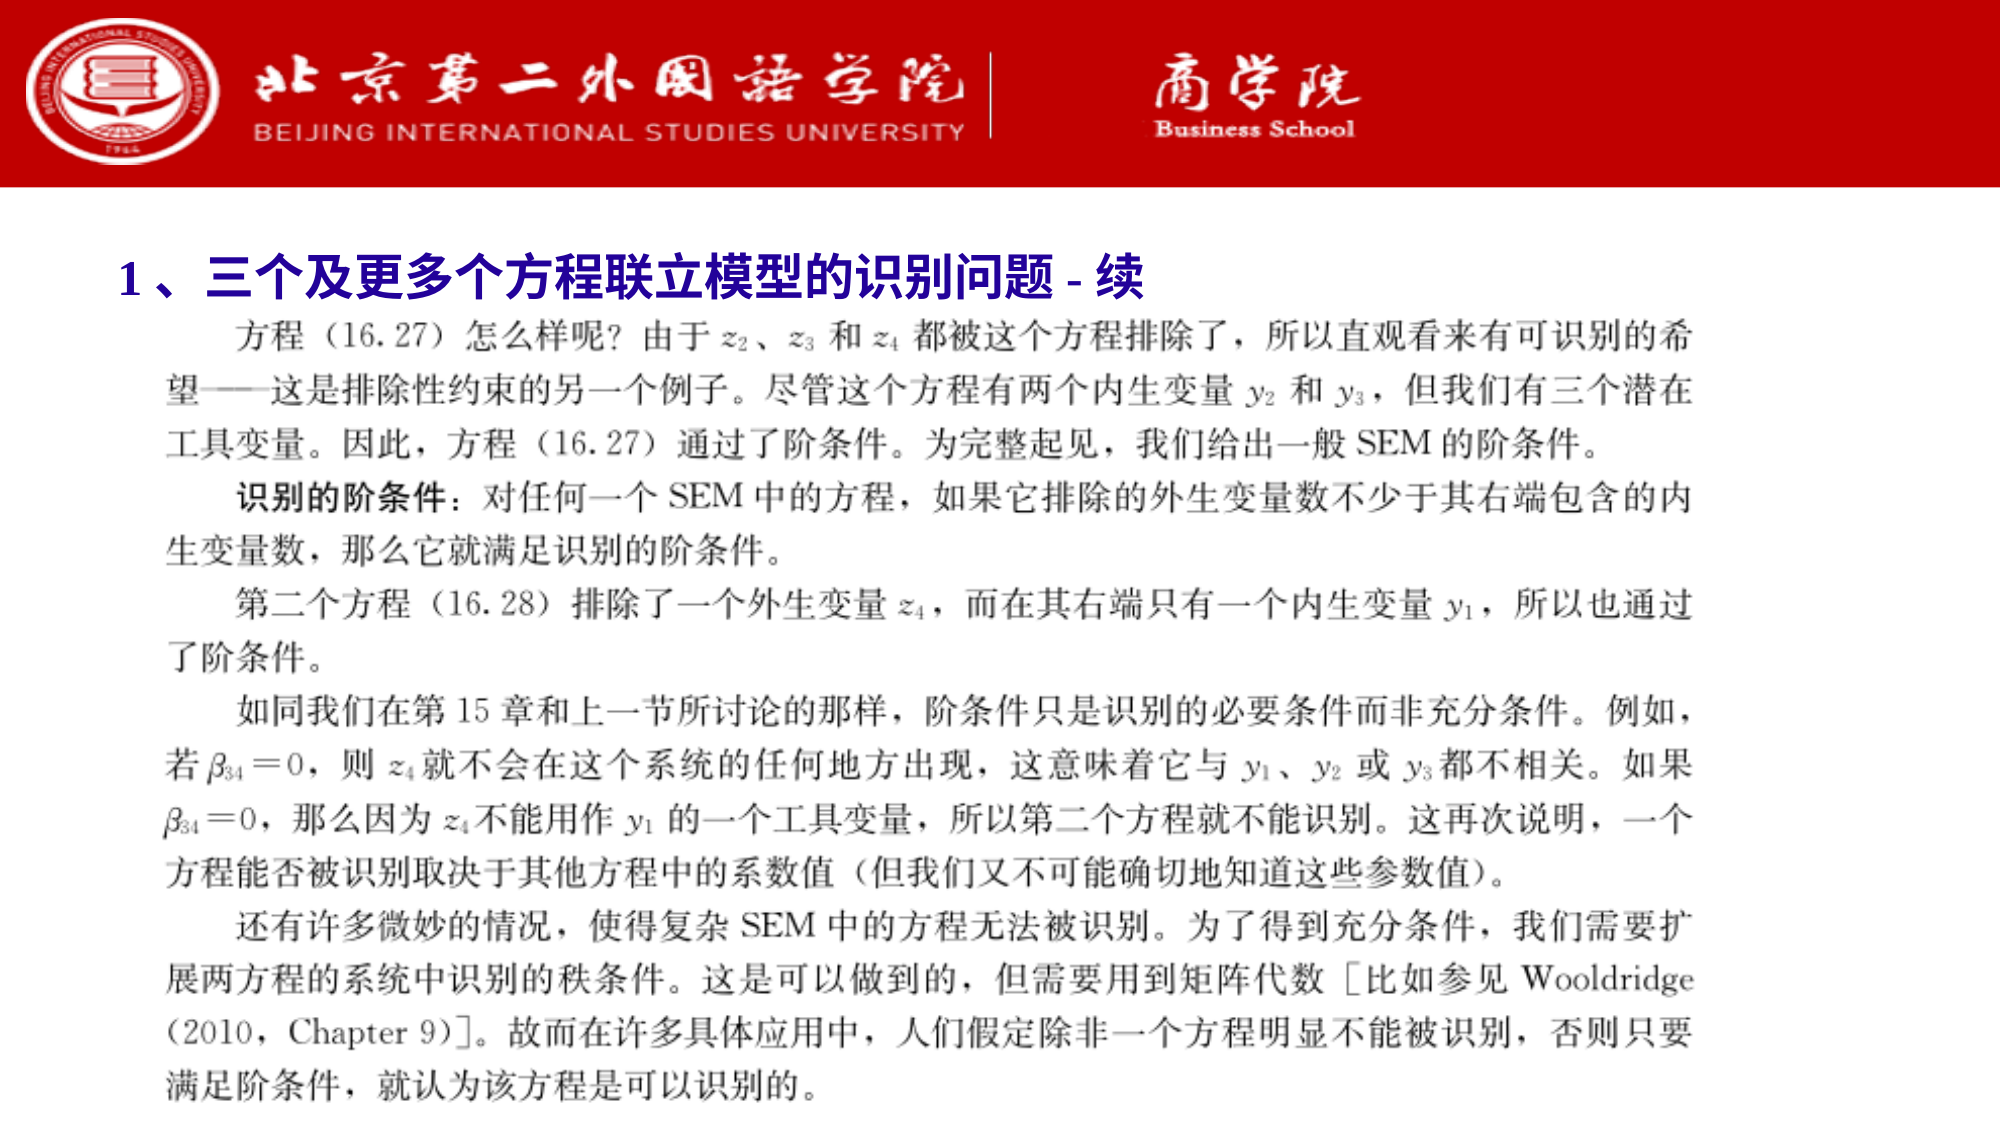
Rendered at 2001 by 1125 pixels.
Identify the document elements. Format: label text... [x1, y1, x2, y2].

picture [26, 18, 1693, 165]
picture [149, 307, 1721, 1113]
list 1、三个及更多个方程联立模型的识别问题-续 [102, 237, 2000, 303]
